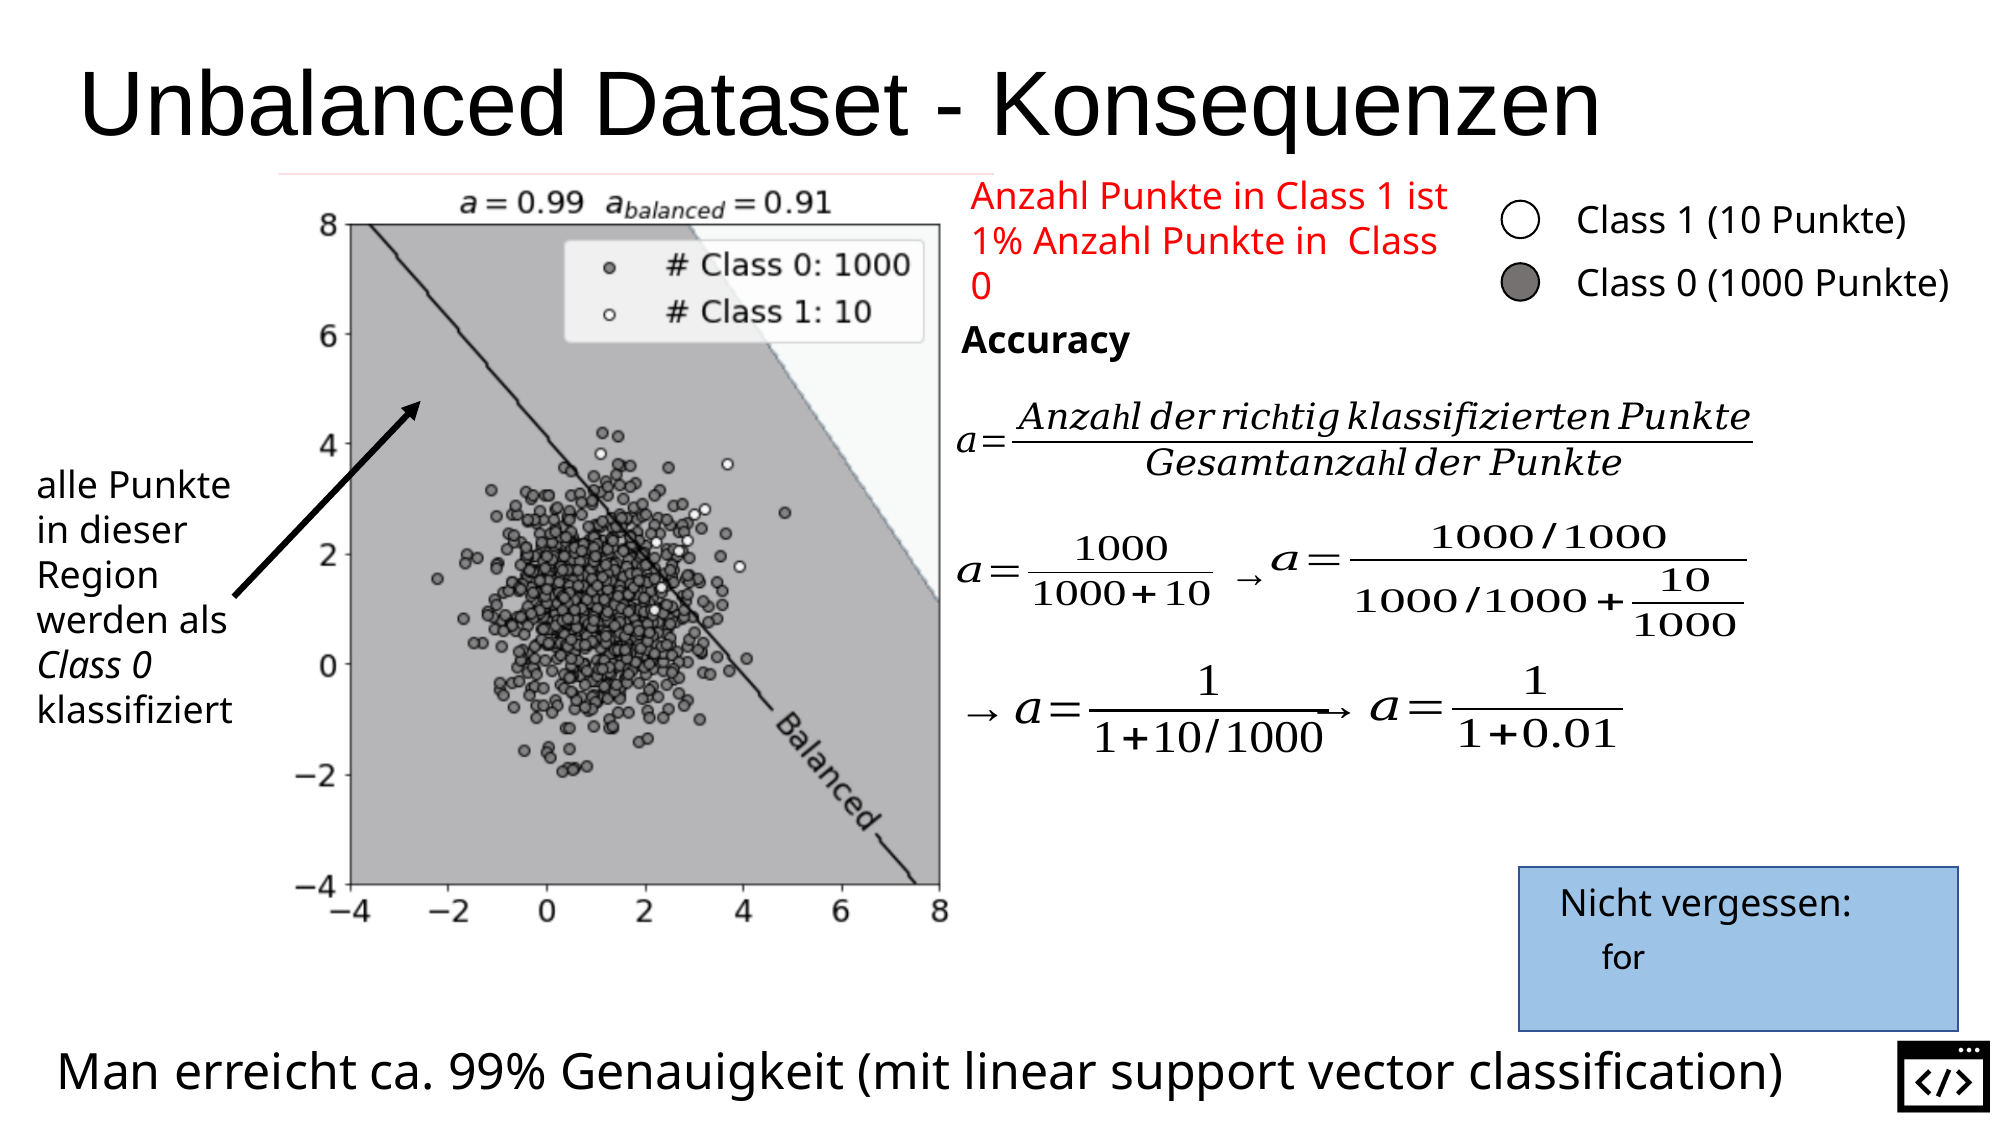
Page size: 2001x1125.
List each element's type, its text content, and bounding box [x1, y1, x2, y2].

text_box Class 1 (10 Punkte) [1561, 189, 1959, 249]
title Unbalanced Dataset - Konsequenzen [63, 41, 1789, 171]
text_box Anzahl Punkte in Class 1 ist 1% Anzahl Punkte in Class 0 [955, 164, 1466, 315]
picture [264, 173, 994, 952]
text_box Man erreicht ca. 99% Genauigkeit (mit linear support vector classification) [42, 1032, 1888, 1108]
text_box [233, 400, 421, 597]
text_box [1500, 262, 1541, 302]
text_box alle Punkte in dieser Region werden als Class 0 klassifiziert [21, 453, 264, 739]
text_box [1500, 199, 1541, 240]
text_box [1519, 866, 2000, 1031]
picture [1888, 1021, 1999, 1125]
text_box Class 0 (1000 Punkte) [1561, 251, 1980, 312]
